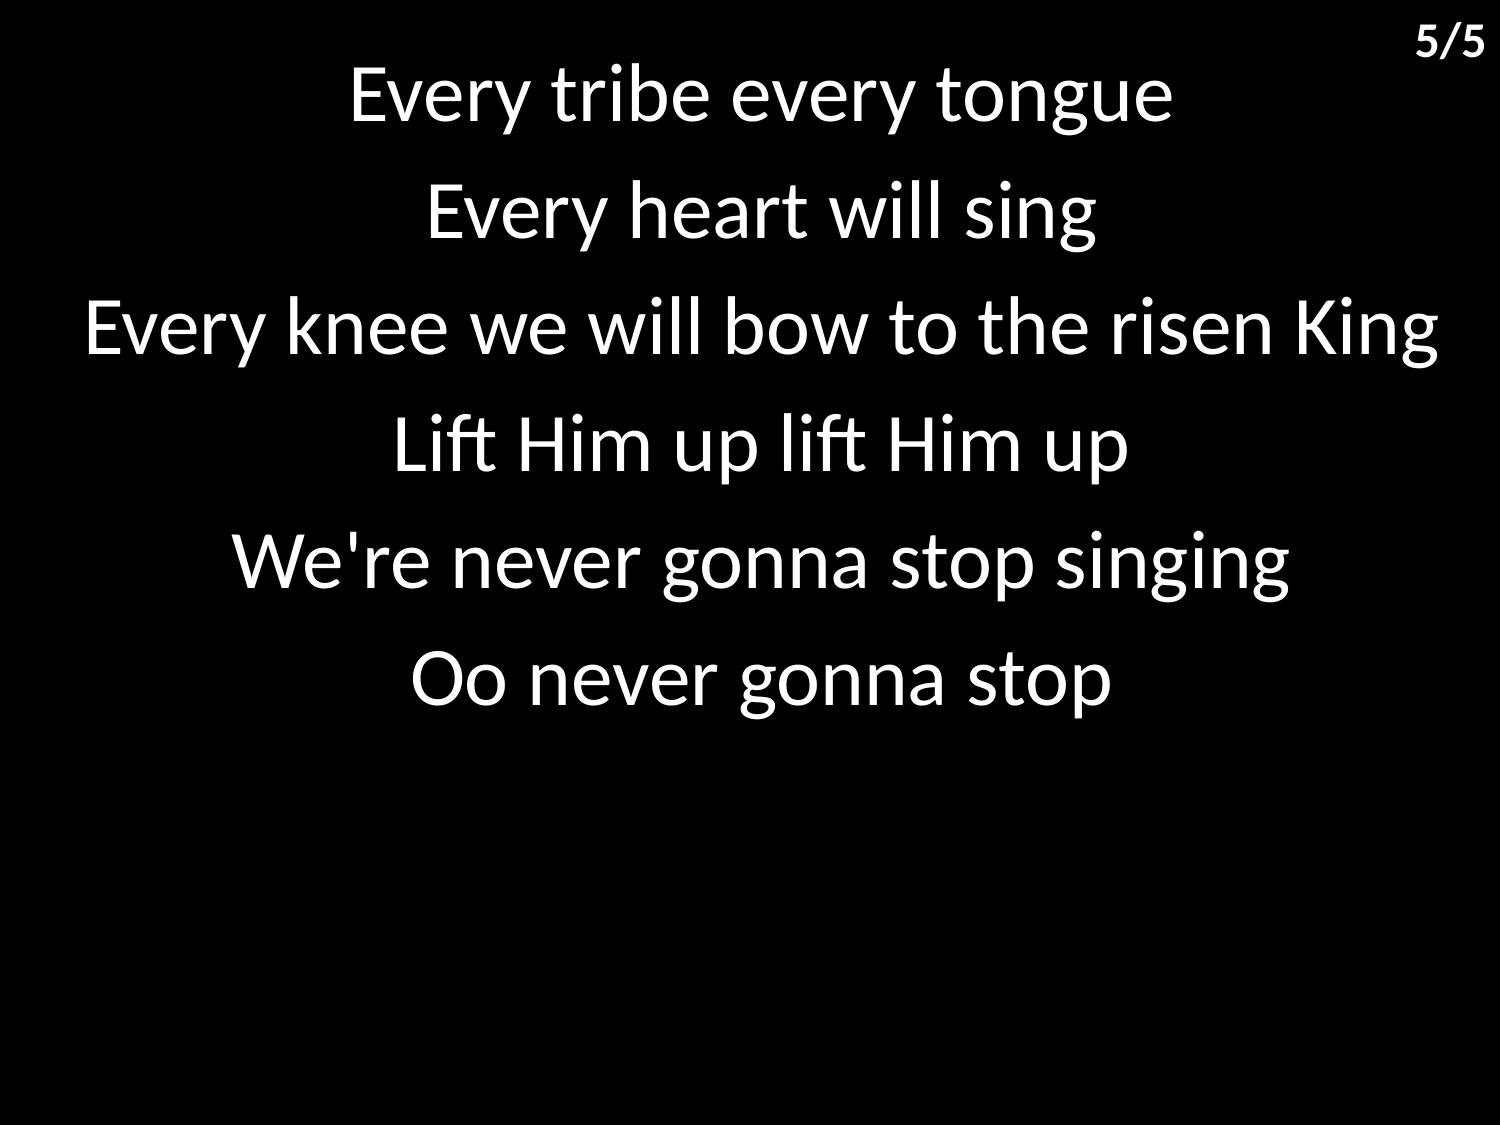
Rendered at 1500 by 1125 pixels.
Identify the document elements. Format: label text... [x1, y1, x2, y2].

subtitle Every tribe every tongue Every heart will sing Every knee we will bow to the risen King Lift Him up lift Him up We're never gonna stop singing Oo never gonna stop [53, 30, 1471, 1094]
text_box 5/5 [1399, 0, 1500, 75]
